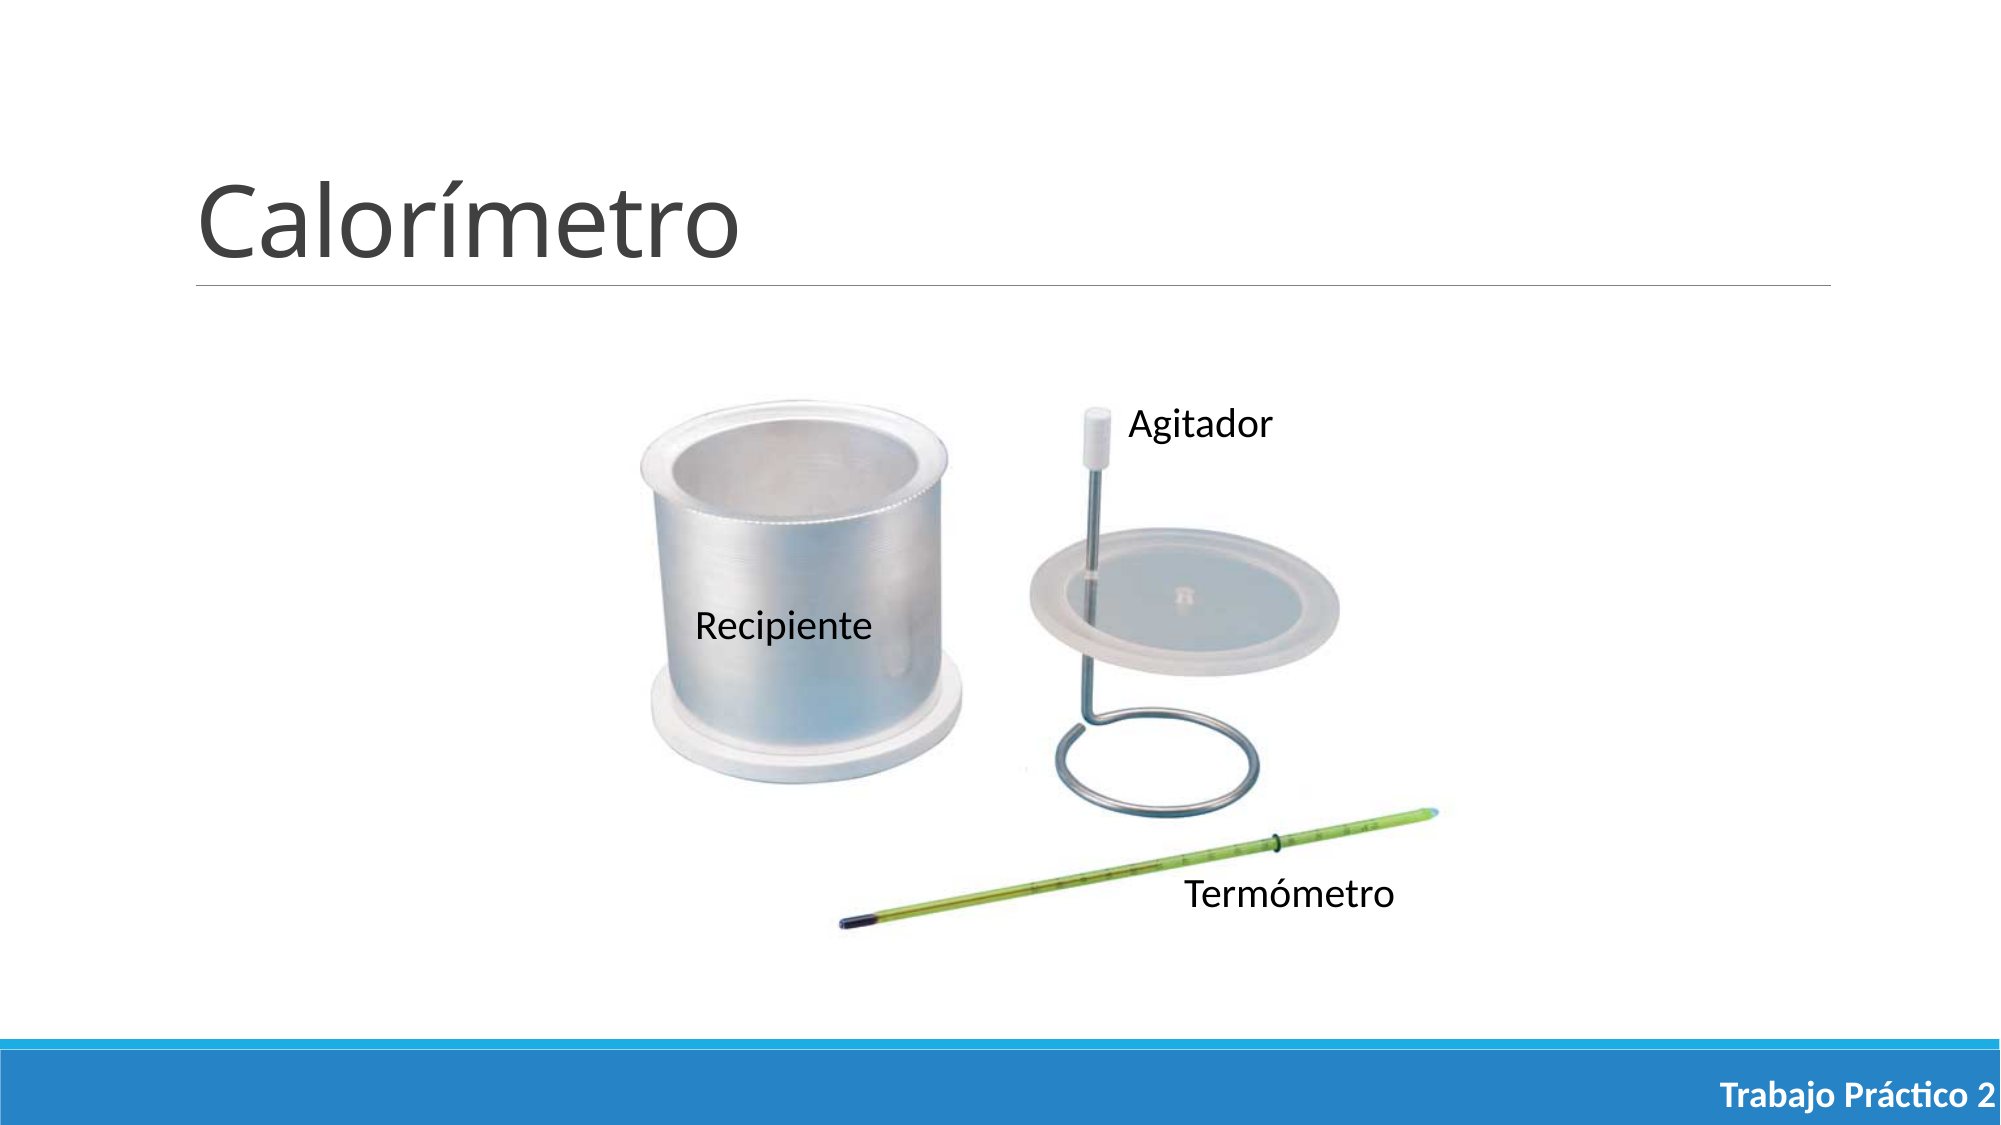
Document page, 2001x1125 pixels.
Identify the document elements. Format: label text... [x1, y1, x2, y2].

title Calorímetro [180, 47, 1830, 285]
picture [494, 292, 1540, 1019]
text_box Trabajo Práctico 2 [1705, 1062, 2000, 1122]
